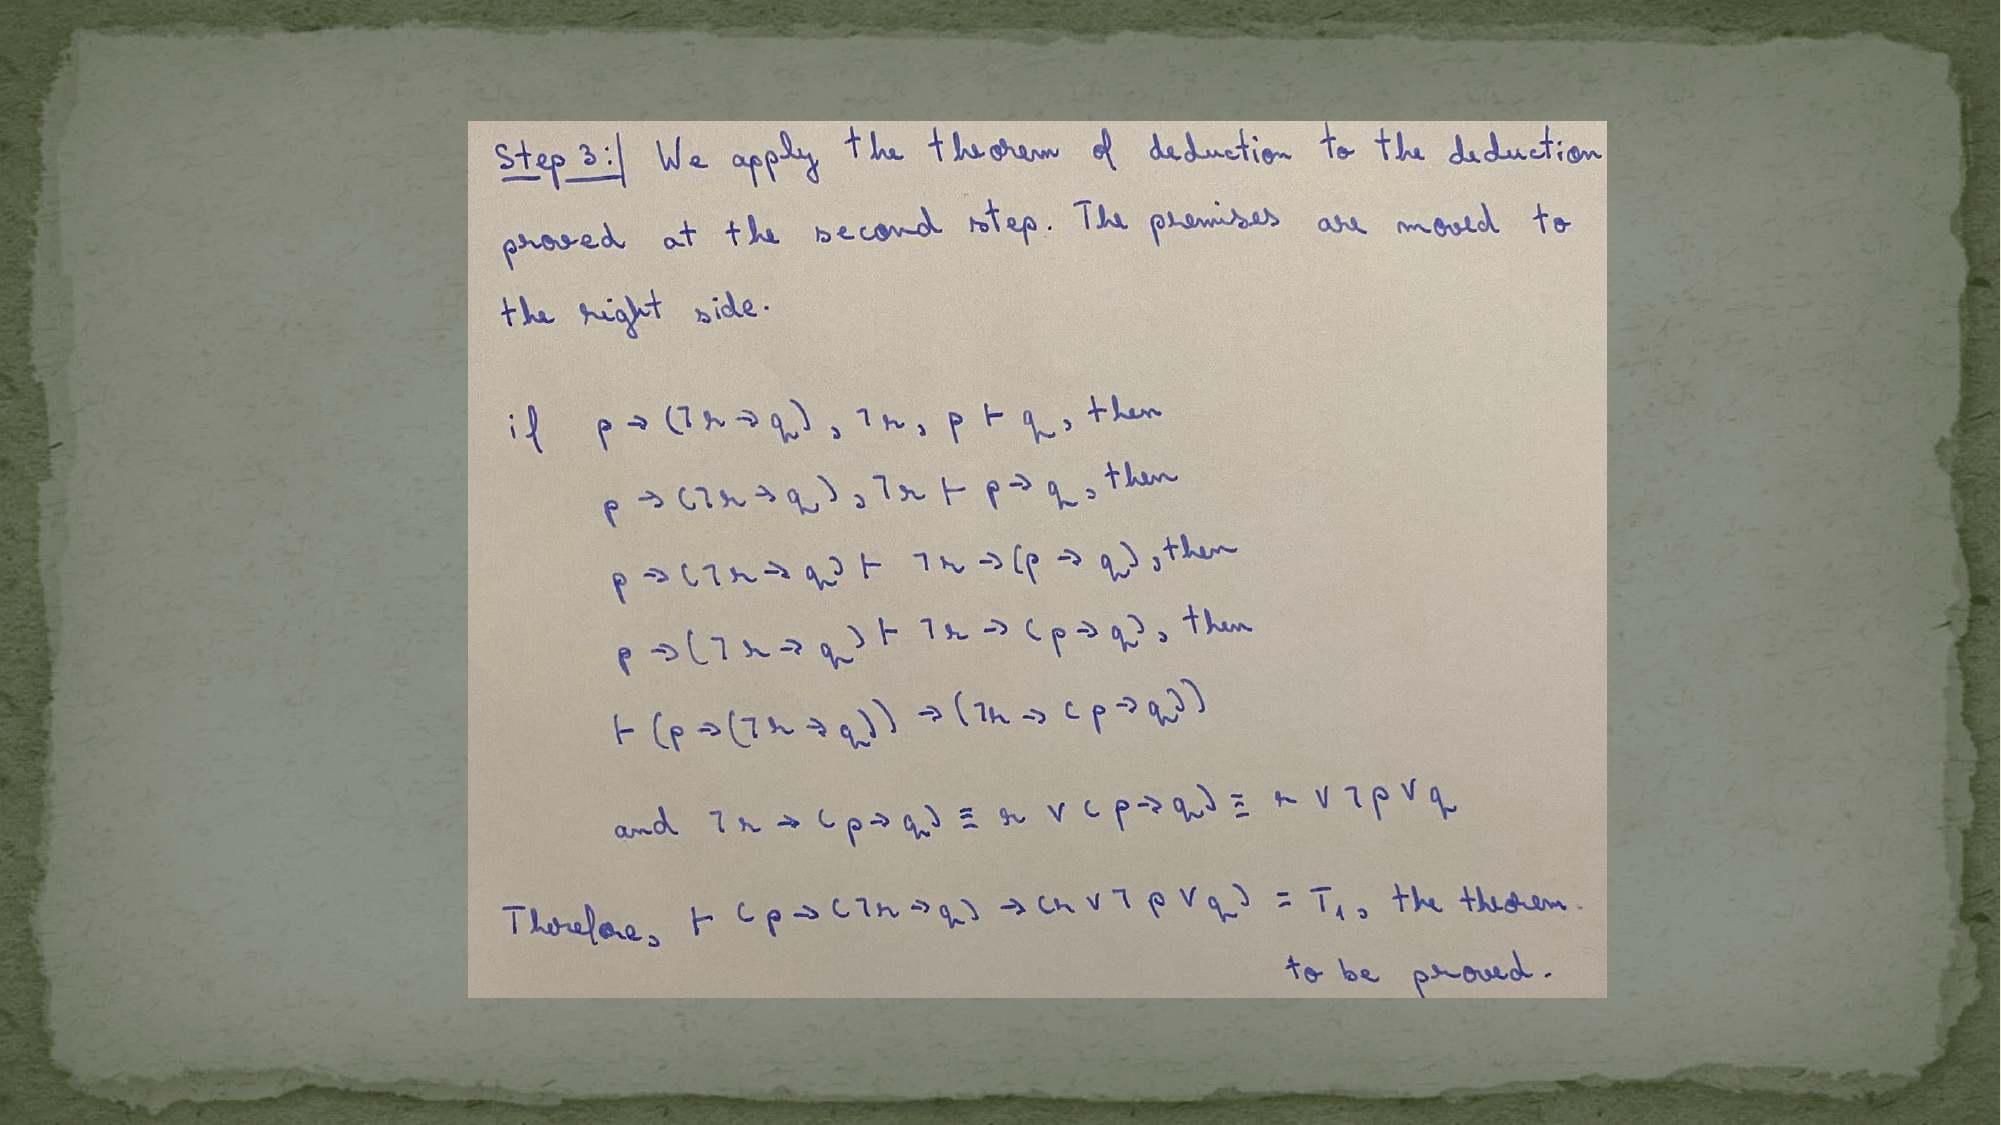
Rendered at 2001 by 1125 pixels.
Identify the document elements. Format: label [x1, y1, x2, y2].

picture [468, 121, 1607, 998]
